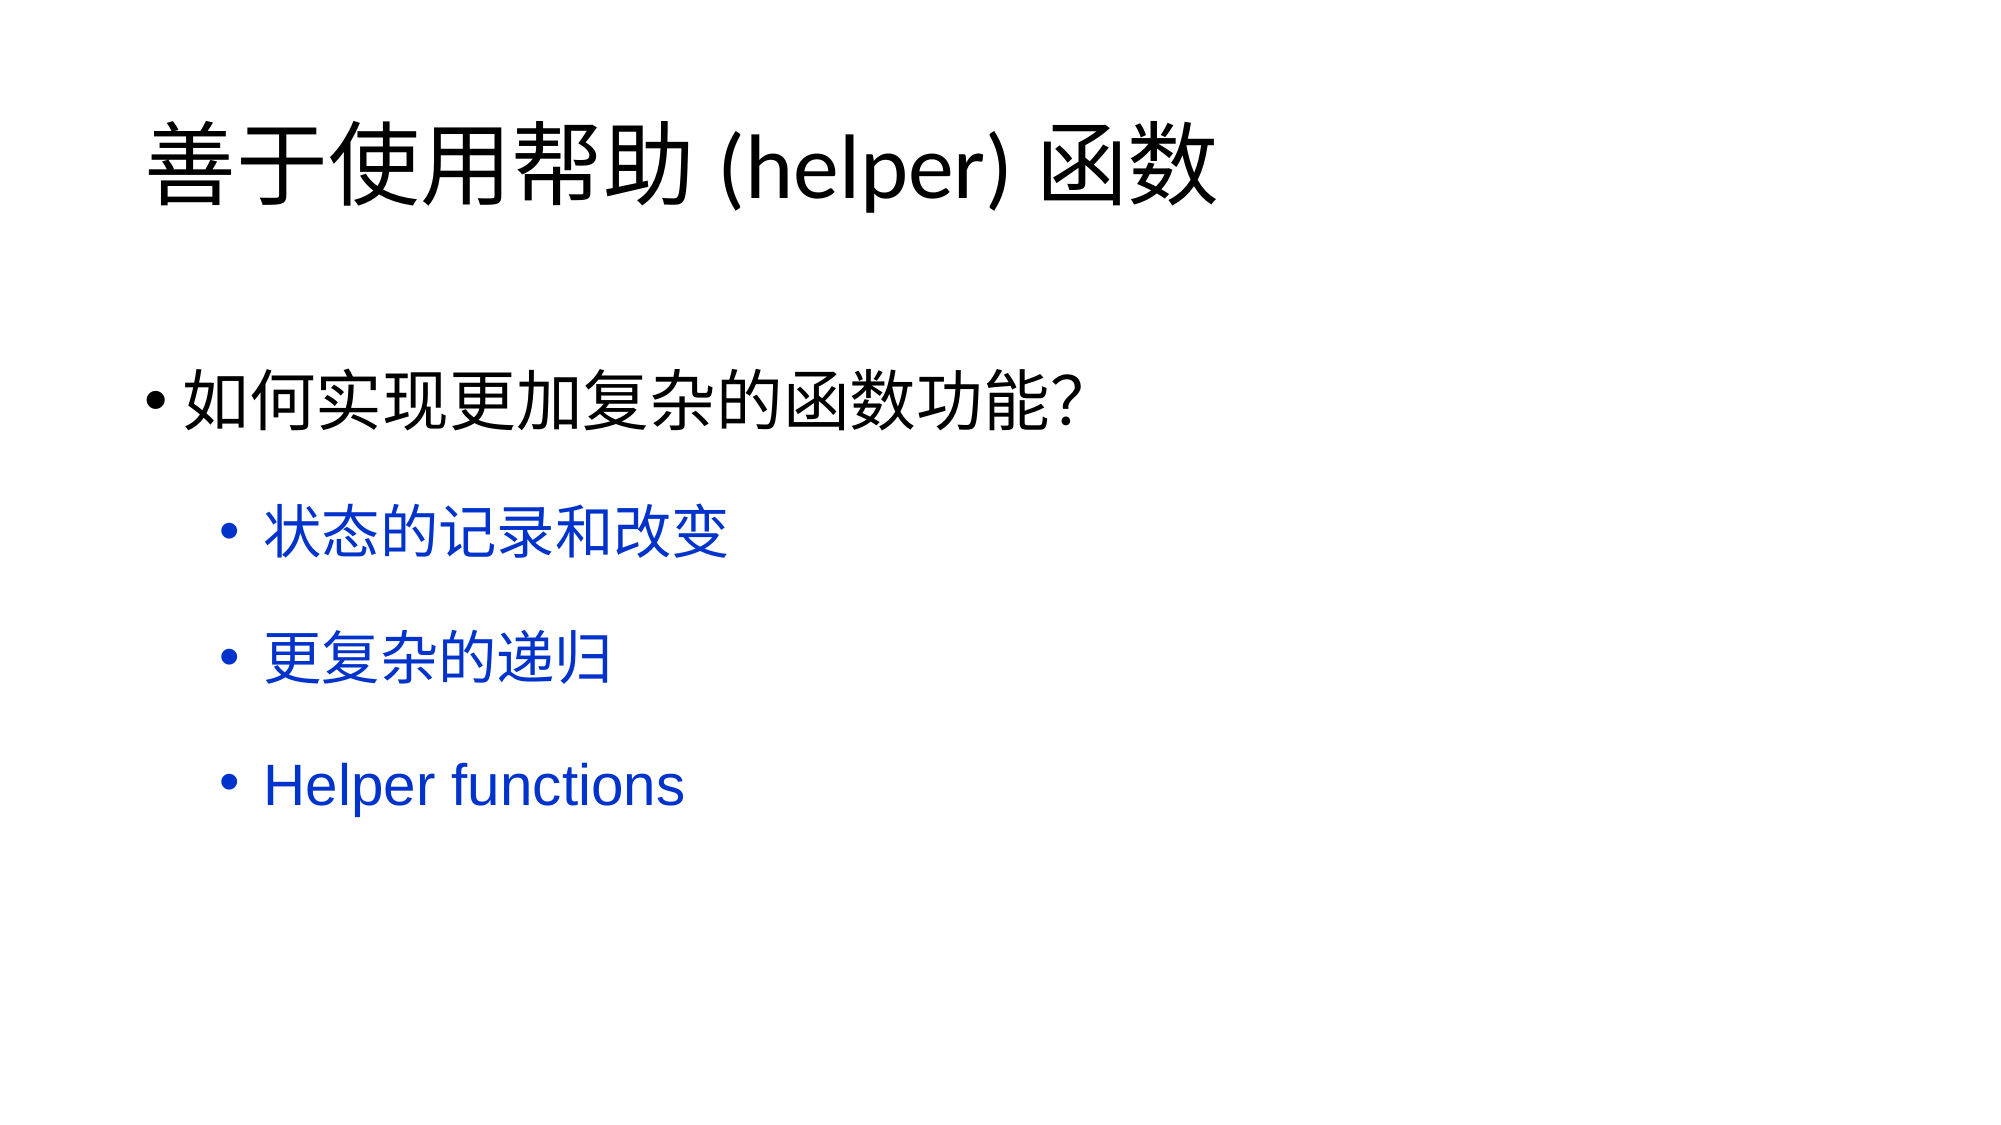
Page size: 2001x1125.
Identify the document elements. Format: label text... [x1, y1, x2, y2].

title 善于使用帮助(helper)函数 [136, 59, 1863, 278]
list 如何实现更加复杂的函数功能？ 状态的记录和改变 更复杂的递归 Helper functions [136, 359, 1863, 870]
